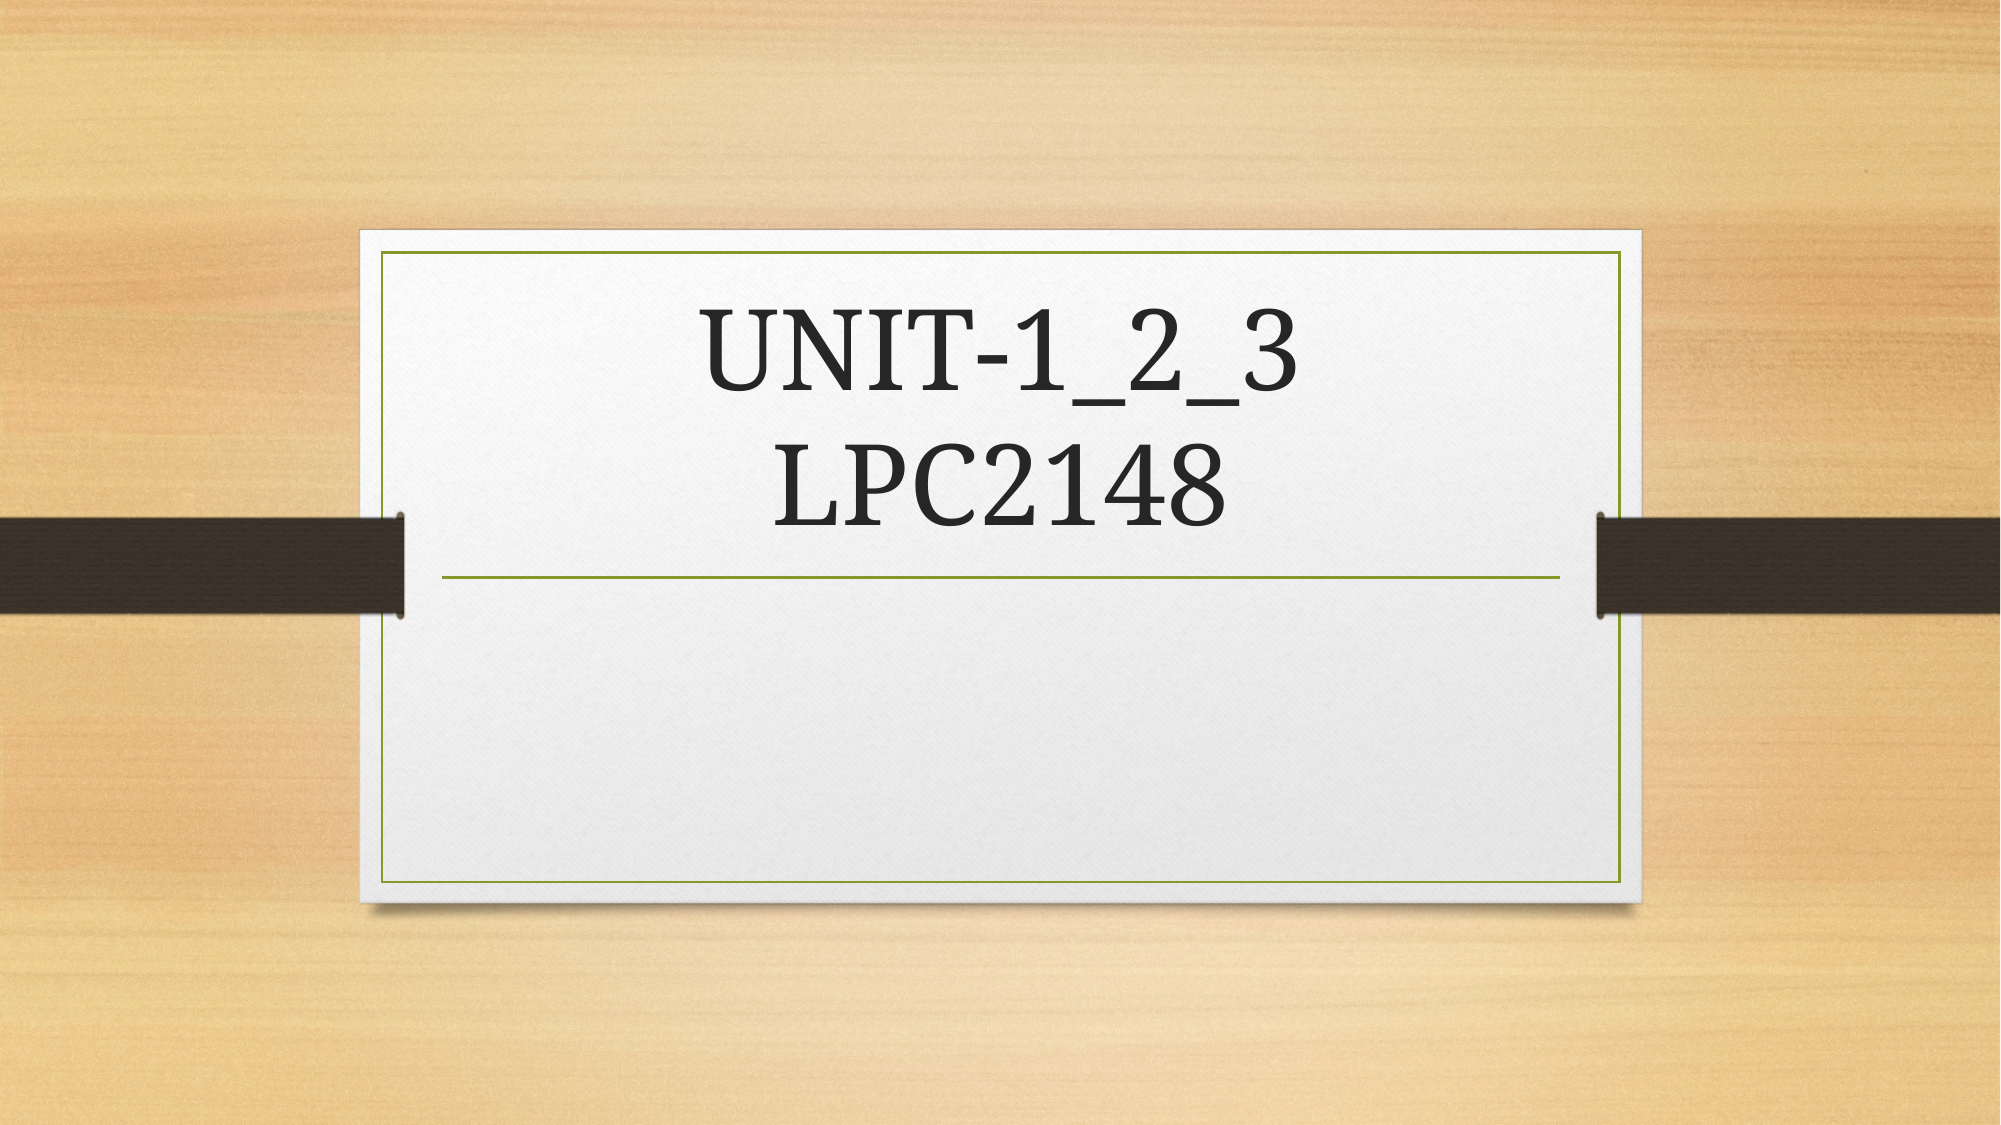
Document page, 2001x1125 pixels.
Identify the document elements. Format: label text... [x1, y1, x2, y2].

title UNIT-1_2_3 LPC2148 [441, 306, 1560, 556]
picture [0, 0, 2001, 1125]
